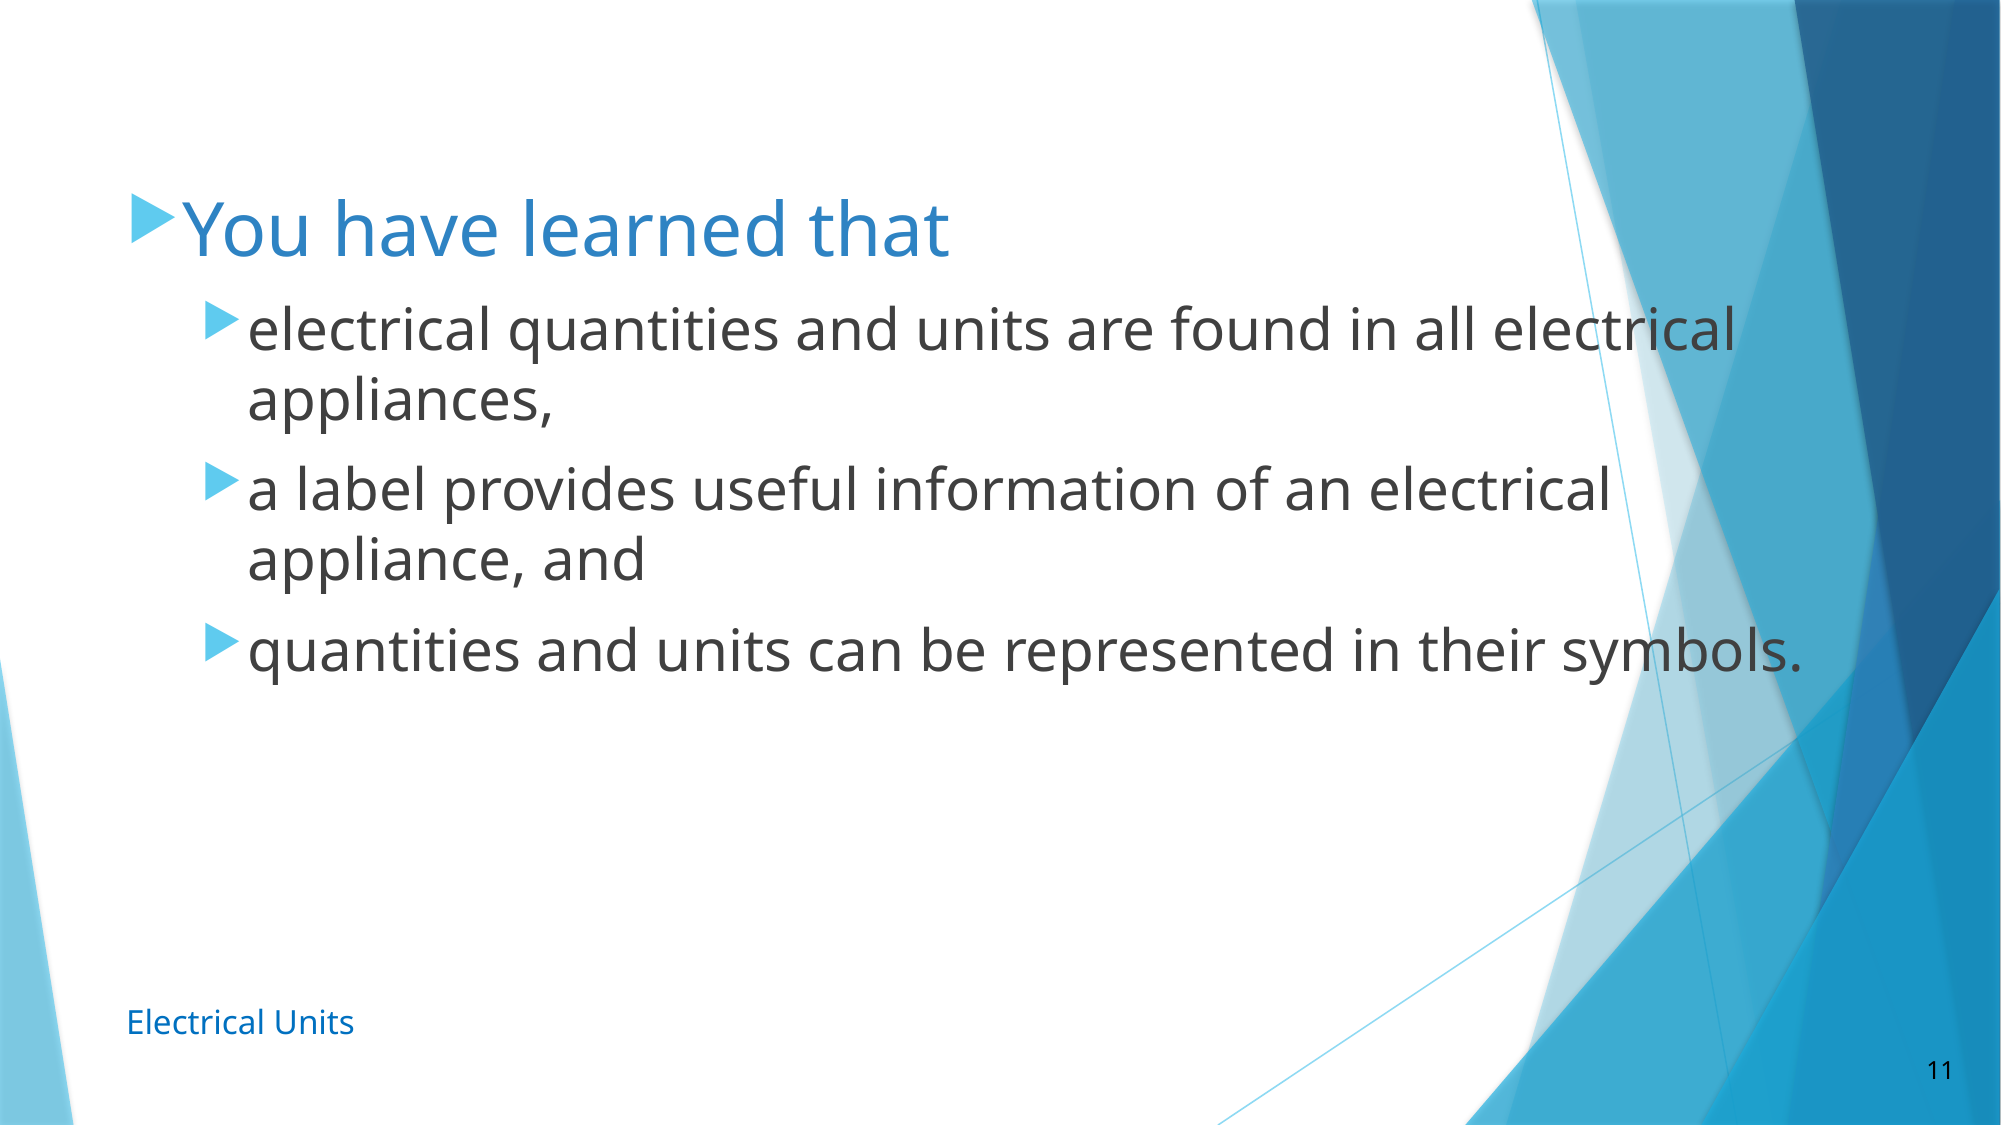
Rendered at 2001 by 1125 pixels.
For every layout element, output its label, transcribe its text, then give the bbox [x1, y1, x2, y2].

list You have learned that electrical quantities and units are found in all electrical appliances, a label provides useful information of an electrical appliance, and quantities and units can be represented in their symbols. [111, 173, 1837, 983]
footer Electrical Units [111, 991, 1145, 1051]
slide_number 11 [1857, 1041, 1970, 1102]
